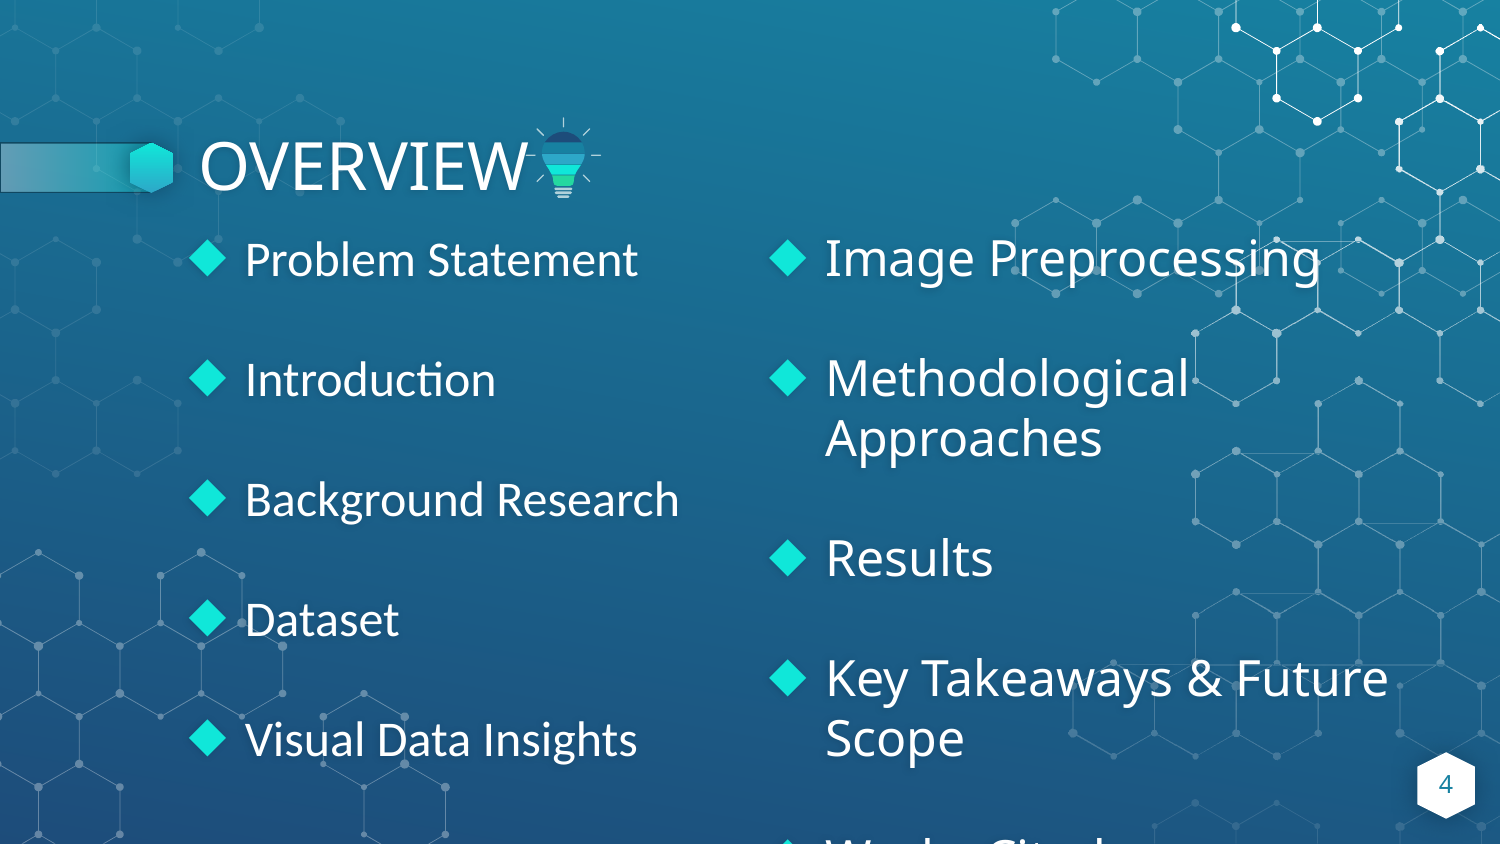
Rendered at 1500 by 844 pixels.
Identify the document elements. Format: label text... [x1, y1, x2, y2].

slide_number 4 [1469, 752, 1475, 819]
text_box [525, 117, 602, 199]
title OVERVIEW [607, 140, 1302, 198]
list Problem Statement Introduction Background Research Dataset Visual Data Insights [169, 226, 703, 786]
title OVERVIEW [198, 140, 520, 198]
text_box Image Preprocessing Methodological Approaches Results Key Takeaways & Future Scope Works Cited [749, 226, 1464, 833]
